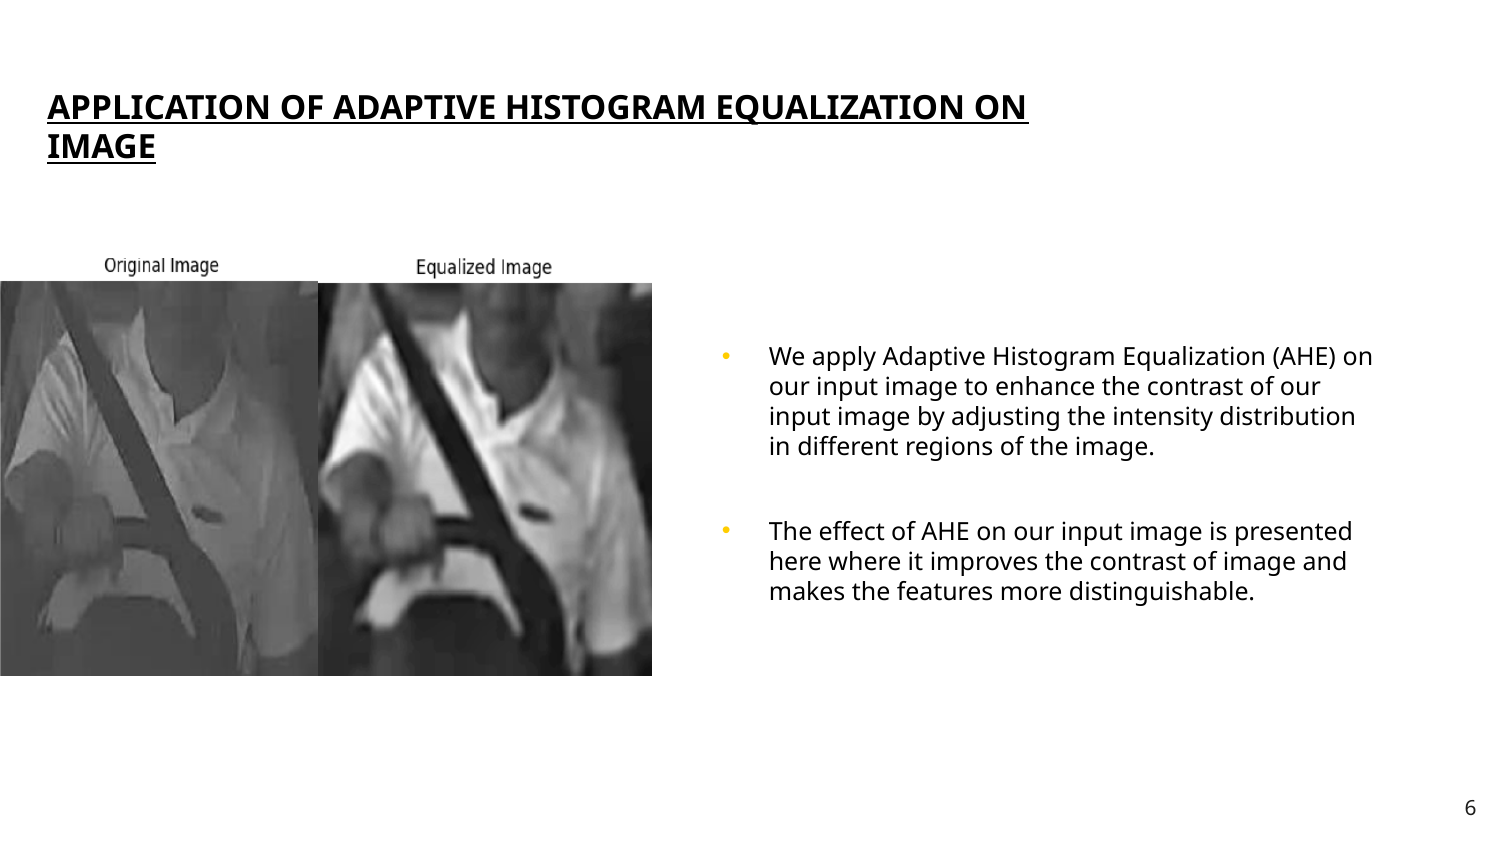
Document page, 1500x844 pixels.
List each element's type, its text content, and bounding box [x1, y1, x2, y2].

slide_number 6 [1401, 779, 1492, 844]
picture [0, 258, 652, 676]
list We apply Adaptive Histogram Equalization (AHE) on our input image to enhance the contrast of our input image by adjusting the intensity distribution in different regions of the image. The effect of AHE on our input image is presented here where it improves the contrast of image and makes the features more distinguishable. [706, 244, 1392, 844]
text_box APPLICATION OF ADAPTIVE HISTOGRAM EQUALIZATION ON IMAGE [32, 78, 1128, 173]
